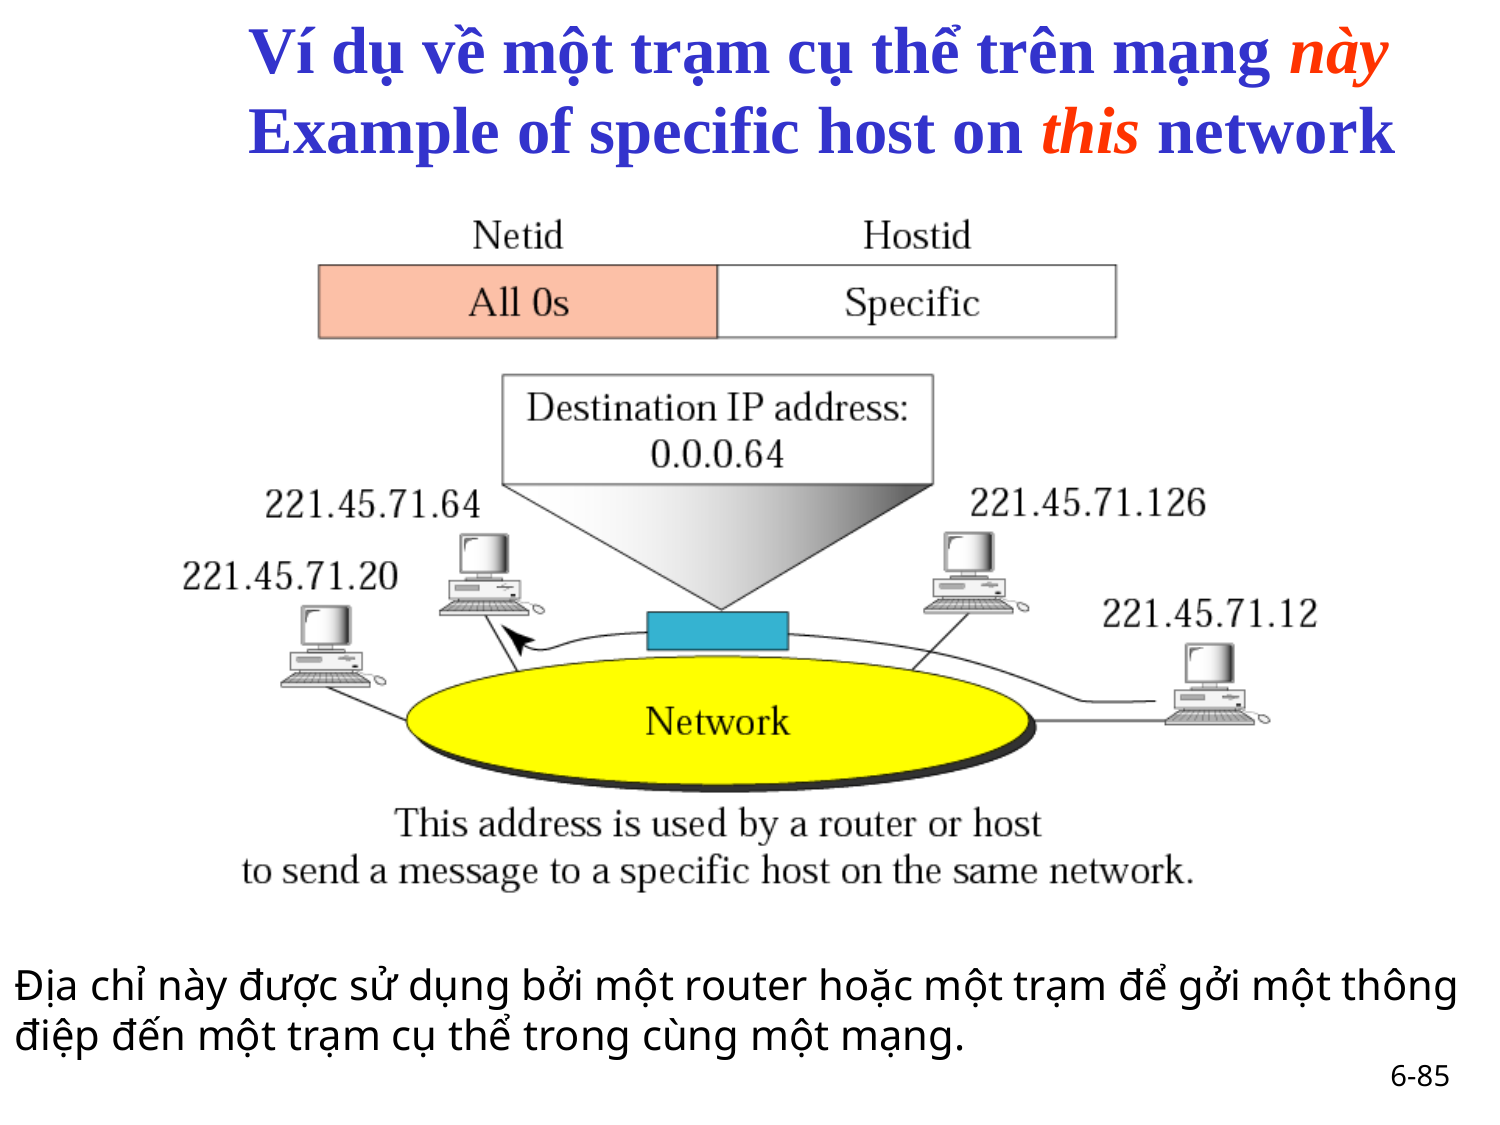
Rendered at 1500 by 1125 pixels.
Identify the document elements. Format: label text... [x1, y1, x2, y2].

text_box Ví dụ về một trạm cụ thể trên mạng này Example of specific host on this network [233, 0, 1410, 175]
text_box Địa chỉ này được sử dụng bởi một router hoặc một trạm để gởi một thông điệp đến một trạm cụ thể trong cùng một mạng. [0, 951, 1500, 1067]
picture [180, 213, 1320, 896]
slide_number 6-85 [1362, 1067, 1466, 1125]
